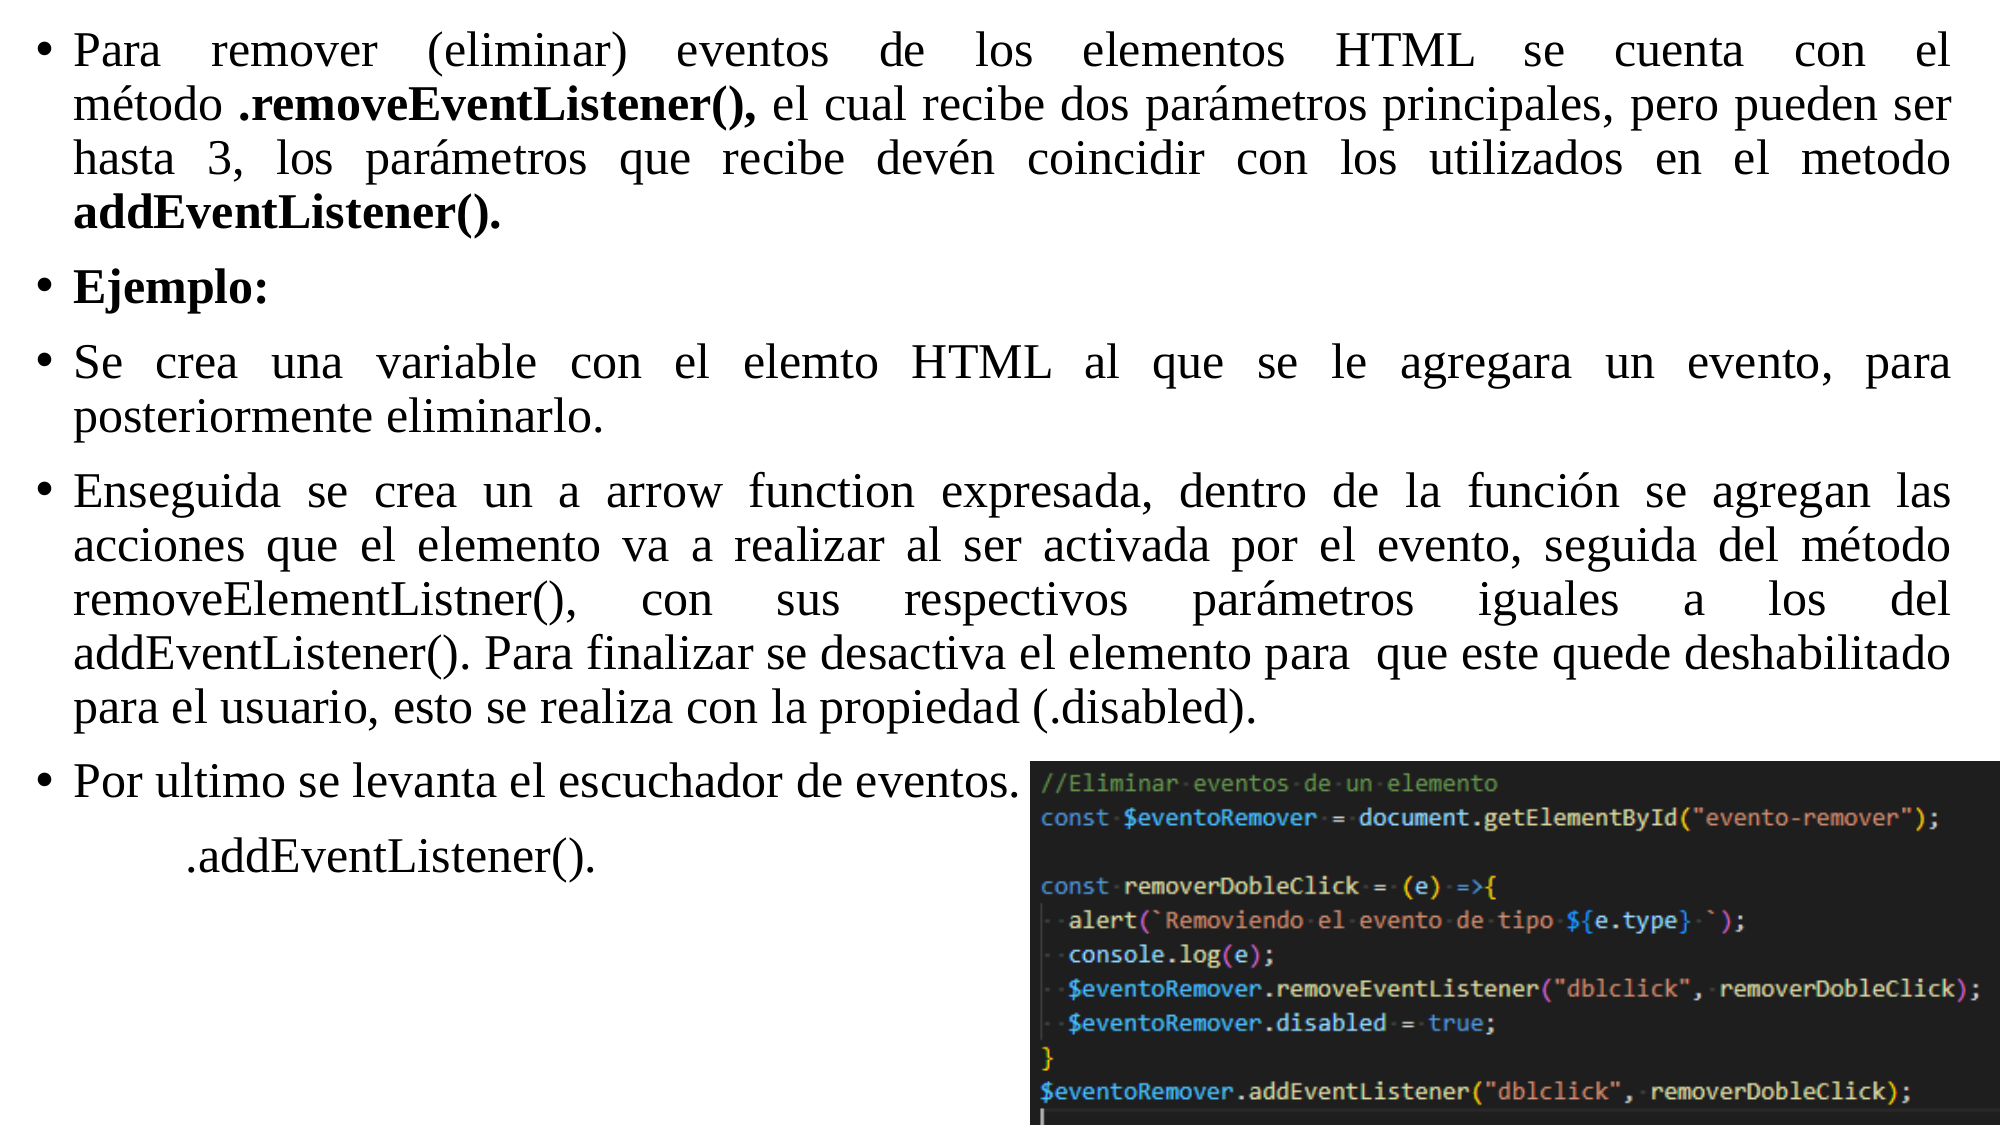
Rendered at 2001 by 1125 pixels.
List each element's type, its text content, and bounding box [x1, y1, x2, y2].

picture [1030, 761, 2000, 1125]
list Para remover (eliminar) eventos de los elementos HTML se cuenta con el método .removeEventListener(), el cual recibe dos parámetros principales, pero pueden ser hasta 3, los parámetros que recibe devén coincidir con los utilizados en el metodo addEventListener(). Ejemplo: Se crea una variable con el elemto HTML al que se le agregara un evento, para posteriormente eliminarlo. Enseguida se crea un a arrow function expresada, dentro de la función se agregan las acciones que el elemento va a realizar al ser activada por el evento, seguida del método removeElementListner(), con sus respectivos parámetros iguales a los del addEventListener(). Para finalizar se desactiva el elemento para que este quede deshabilitado para el usuario, esto se realiza con la propiedad (.disabled). Por ultimo se levanta el escuchador de eventos. .addEventListener(). [20, 16, 1969, 1101]
